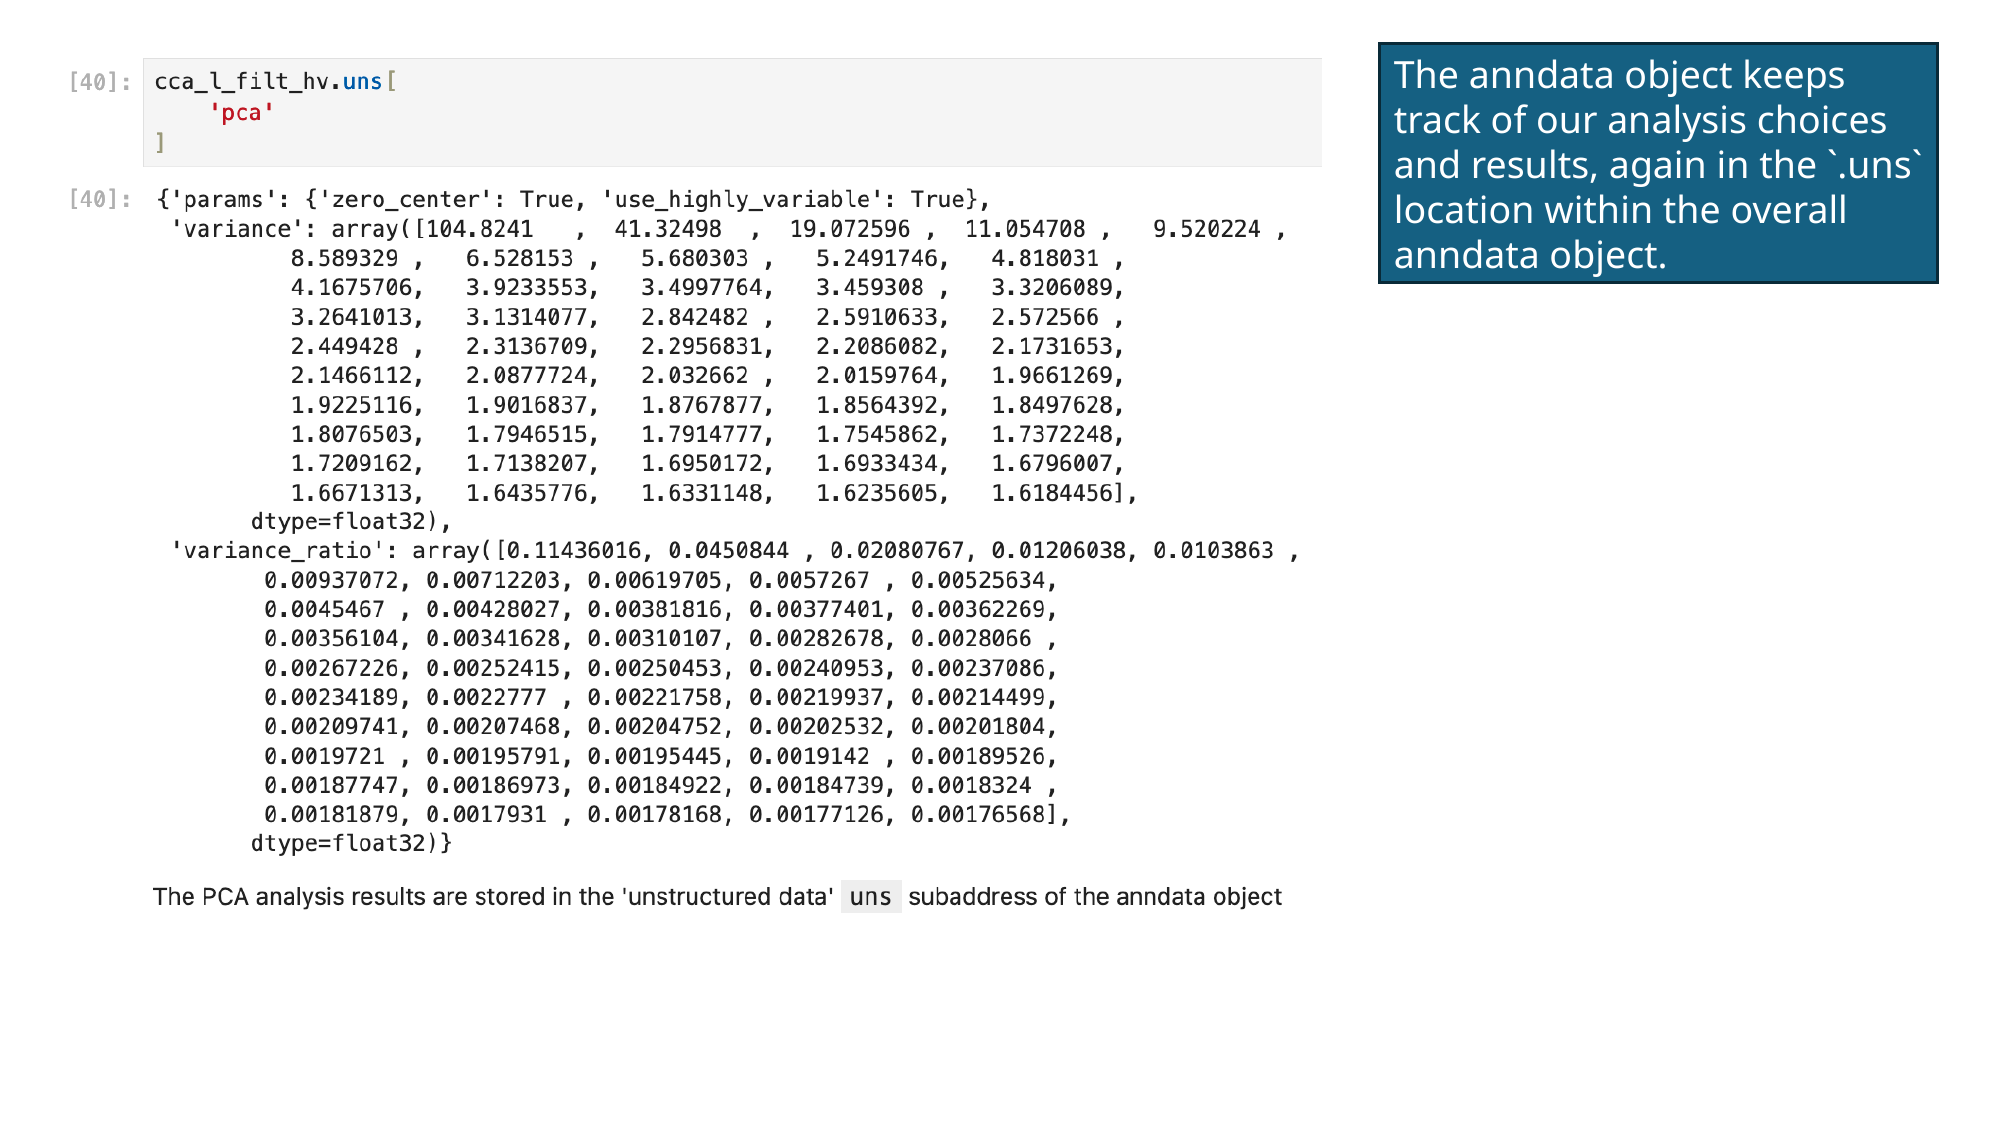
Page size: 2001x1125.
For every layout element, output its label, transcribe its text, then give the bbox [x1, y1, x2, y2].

text_box The anndata object keeps track of our analysis choices and results, again in the `.uns` location within the overall anndata object. [1378, 42, 1939, 284]
picture [46, 42, 1323, 928]
